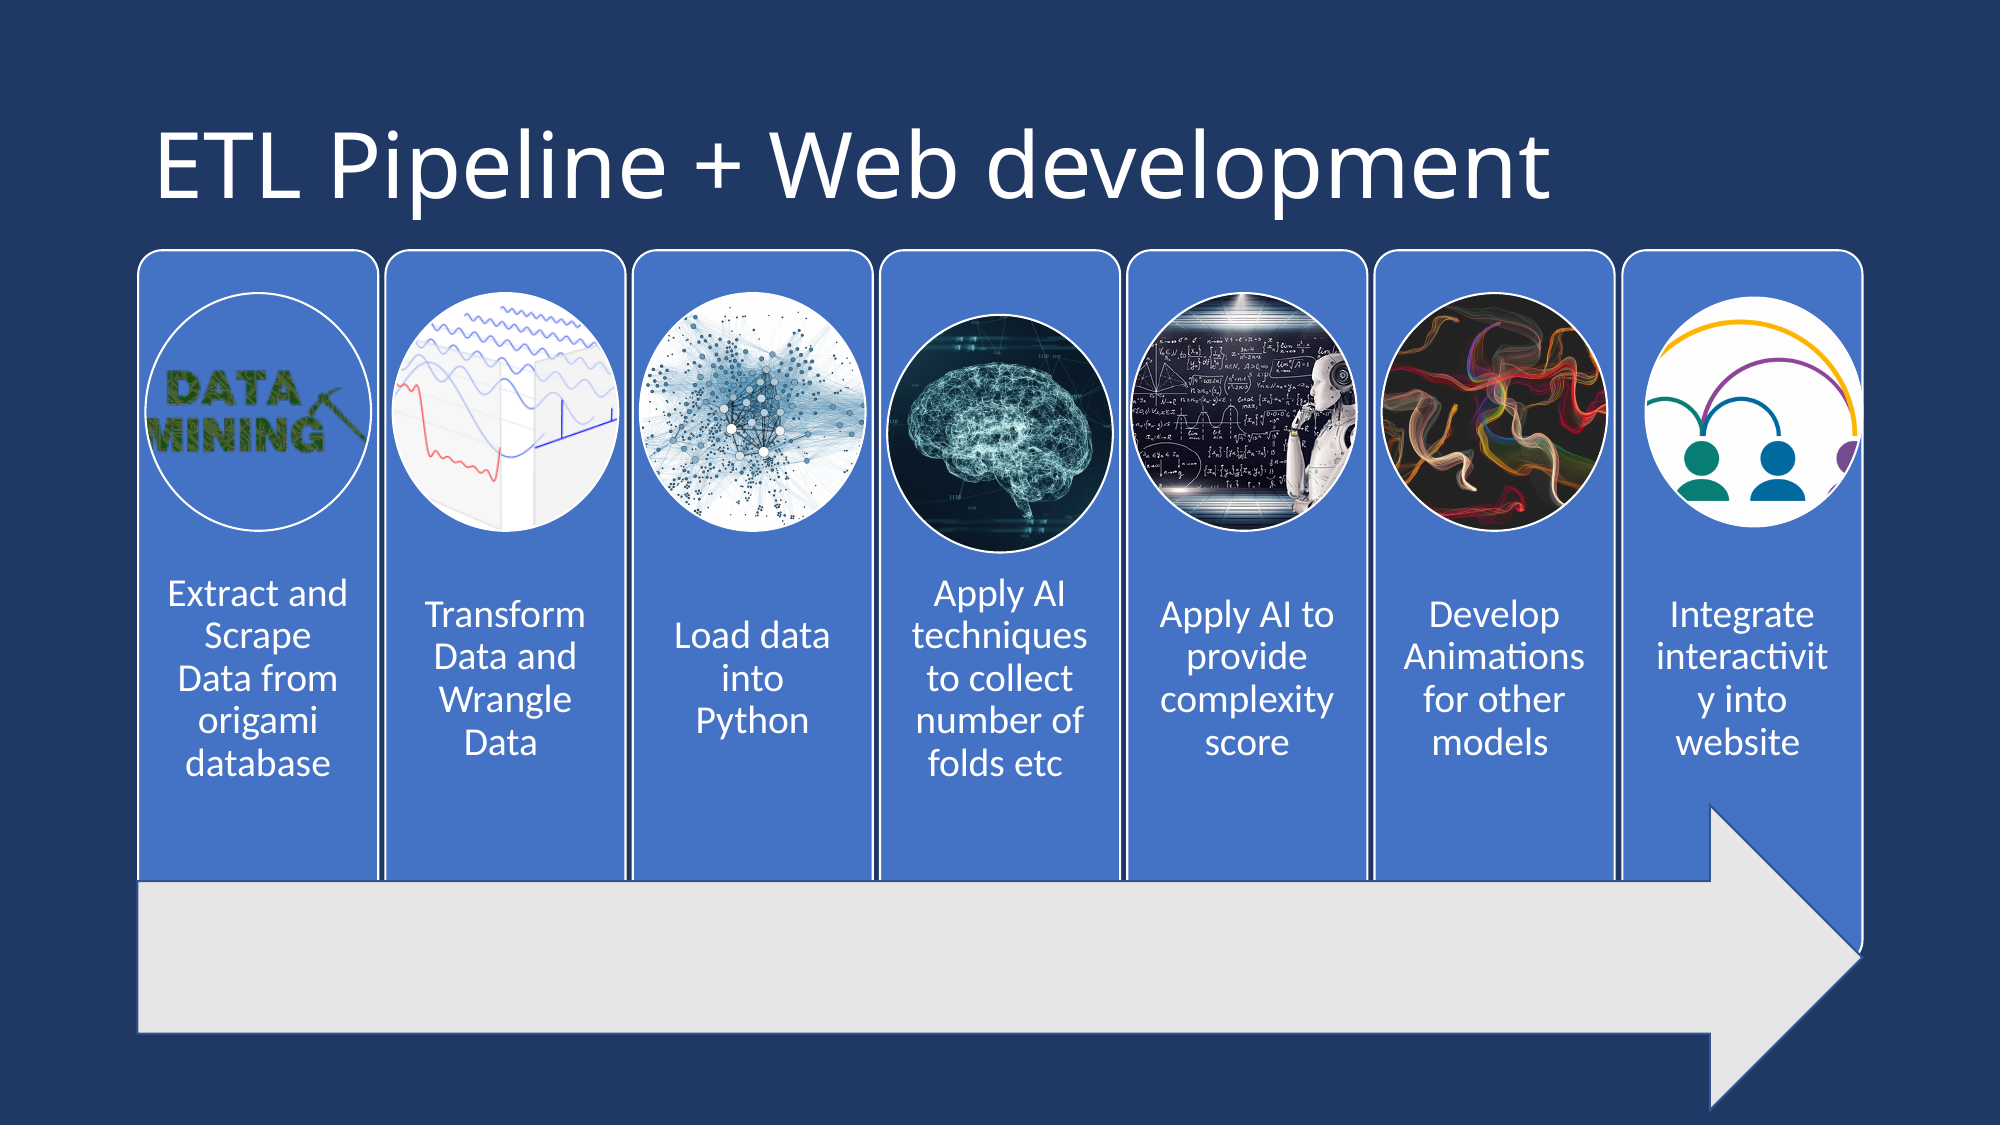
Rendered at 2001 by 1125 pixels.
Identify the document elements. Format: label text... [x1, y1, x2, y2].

picture [477, 295, 533, 299]
title ETL Pipeline + Web development [137, 59, 1863, 278]
picture [725, 295, 781, 299]
picture [1216, 295, 1272, 299]
text_box [136, 880, 1808, 1113]
picture [1466, 295, 1522, 299]
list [137, 299, 1863, 1014]
picture [230, 295, 286, 299]
